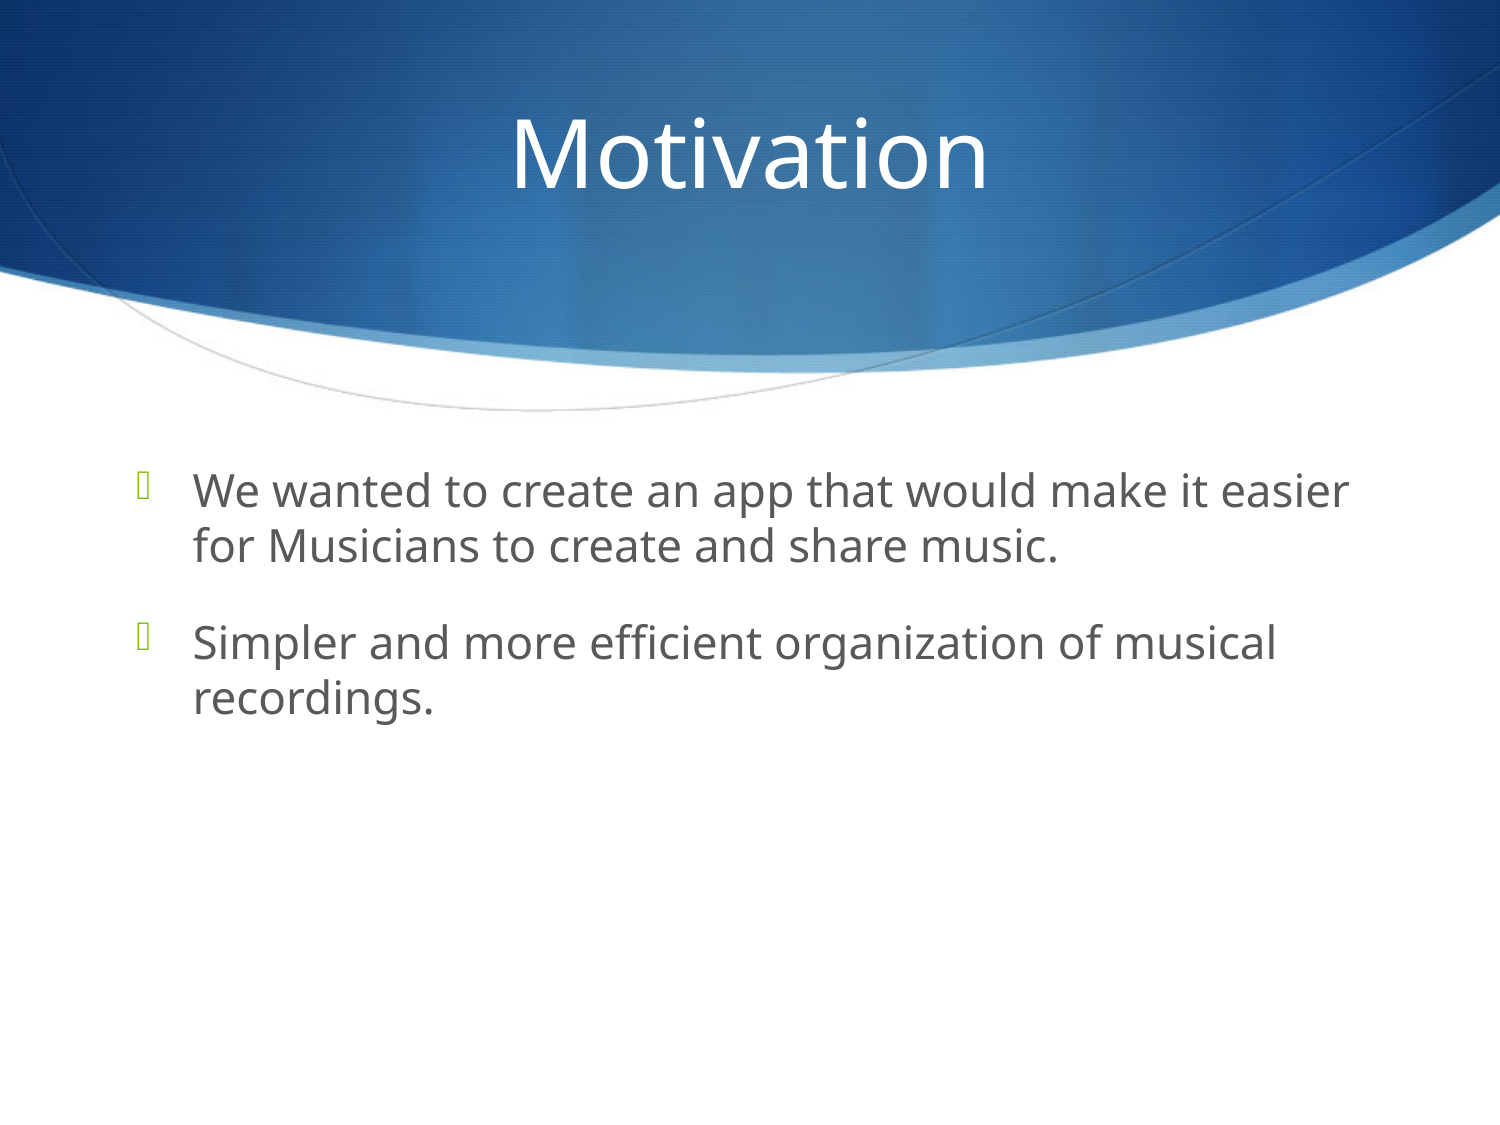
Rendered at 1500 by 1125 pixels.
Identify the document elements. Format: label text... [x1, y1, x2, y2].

title Motivation [75, 56, 1425, 245]
picture [0, 0, 1500, 1125]
list We wanted to create an app that would make it easier for Musicians to create and share music. Simpler and more efficient organization of musical recordings. [121, 454, 1379, 991]
